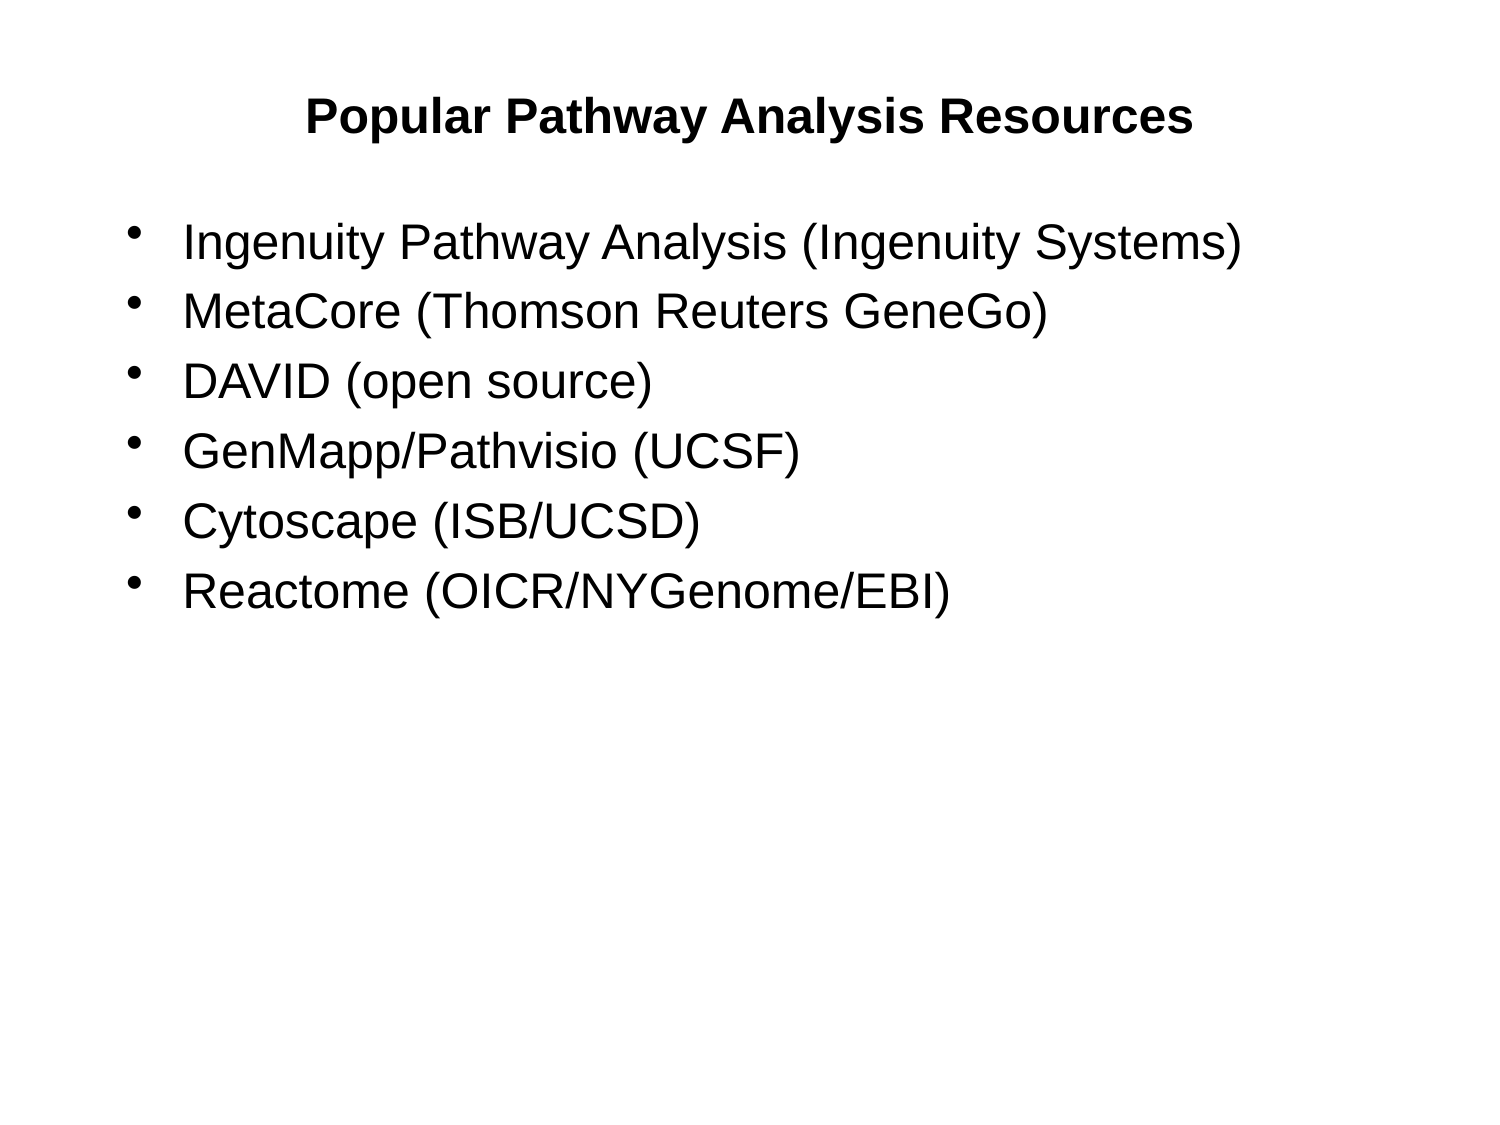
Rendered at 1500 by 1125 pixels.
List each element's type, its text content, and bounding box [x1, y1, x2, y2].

title Popular Pathway Analysis Resources [0, 64, 1500, 162]
text_box Ingenuity Pathway Analysis (Ingenuity Systems) MetaCore (Thomson Reuters GeneGo) DAVID (open source) GenMapp/Pathvisio (UCSF) Cytoscape (ISB/UCSD) Reactome (OICR/NYGenome/EBI) [110, 201, 1380, 938]
